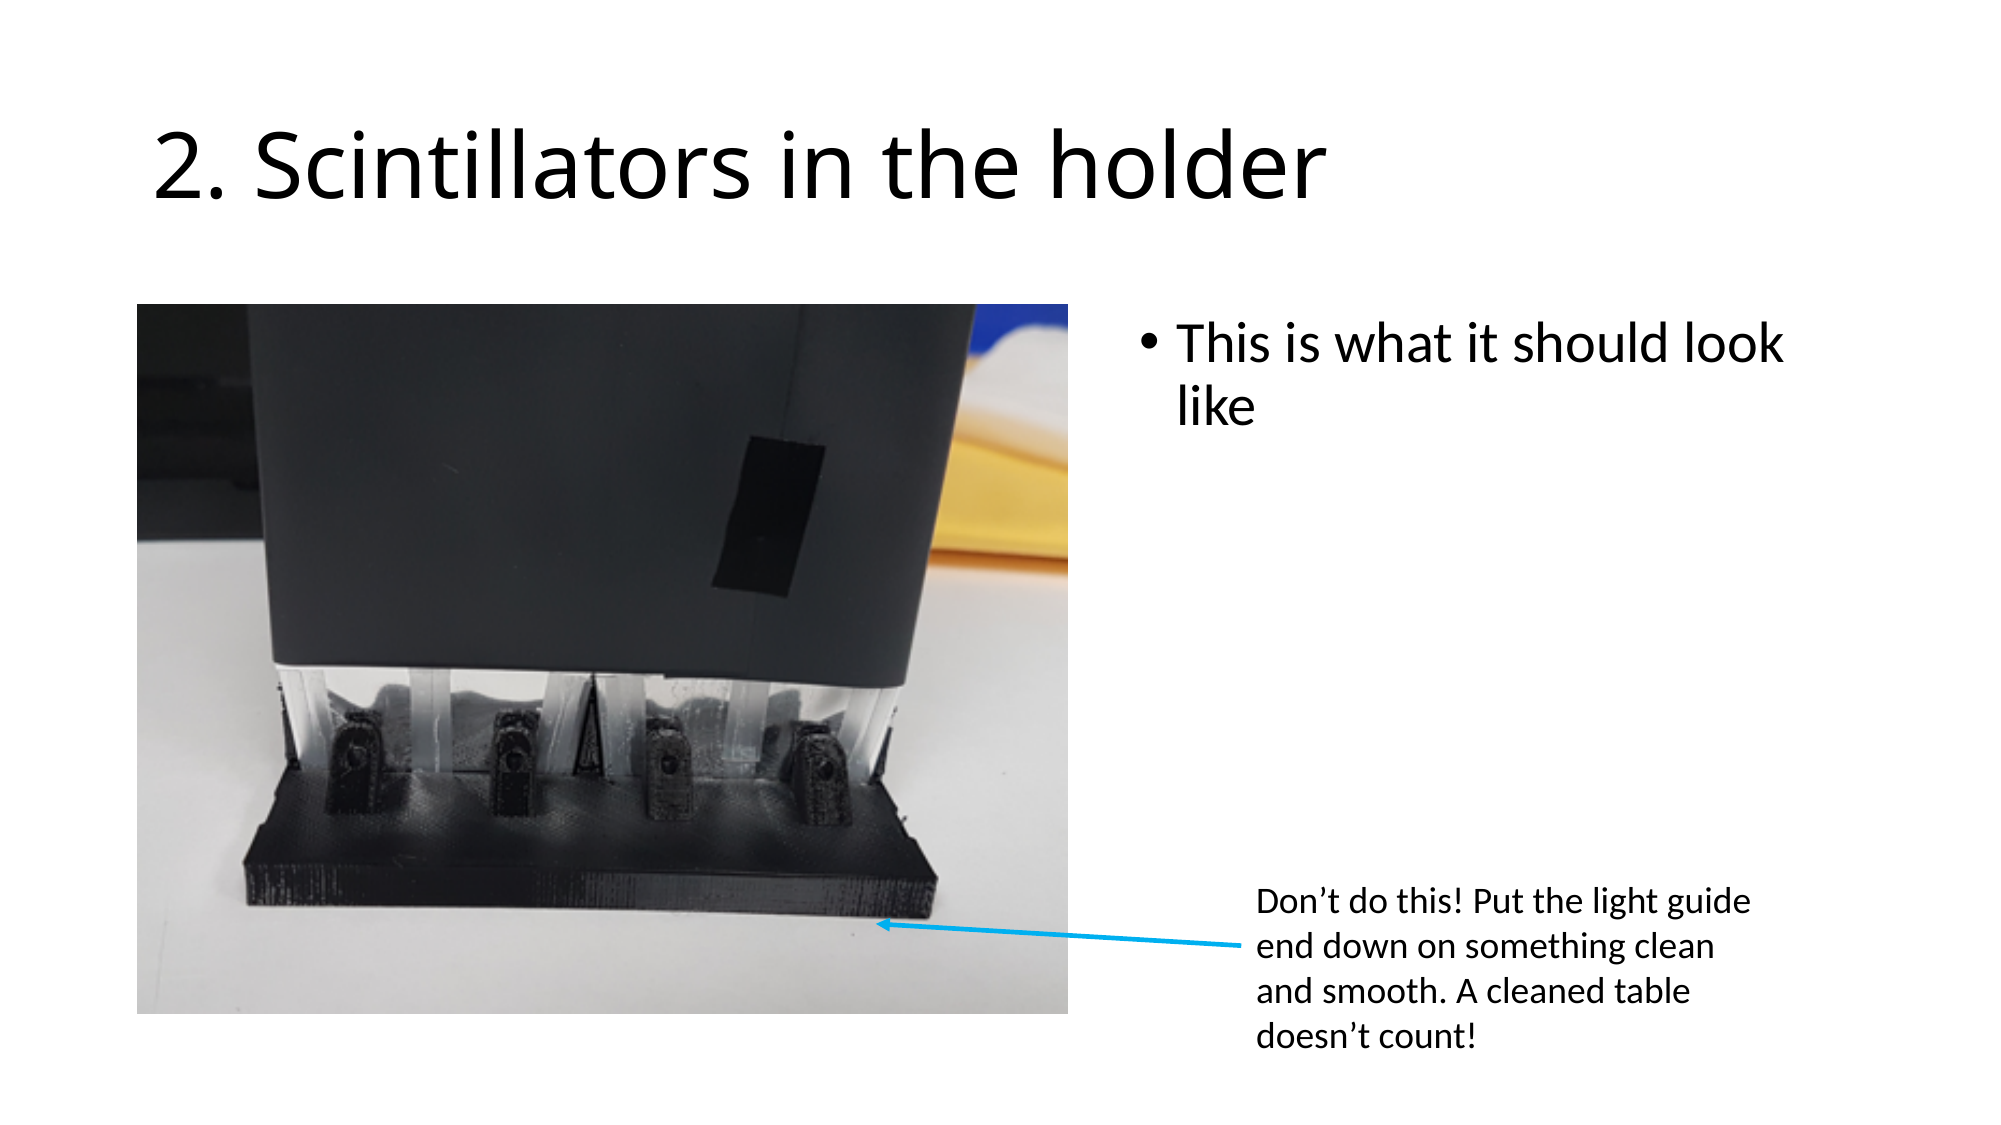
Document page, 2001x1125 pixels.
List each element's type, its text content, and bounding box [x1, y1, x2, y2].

text_box Don’t do this! Put the light guide end down on something clean and smooth. A cleaned table doesn’t count! [1241, 868, 1768, 1063]
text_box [875, 923, 1242, 946]
list This is what it should look like [1124, 304, 1863, 1014]
picture [137, 304, 1068, 1014]
title 2. Scintillators in the holder [137, 59, 1863, 278]
